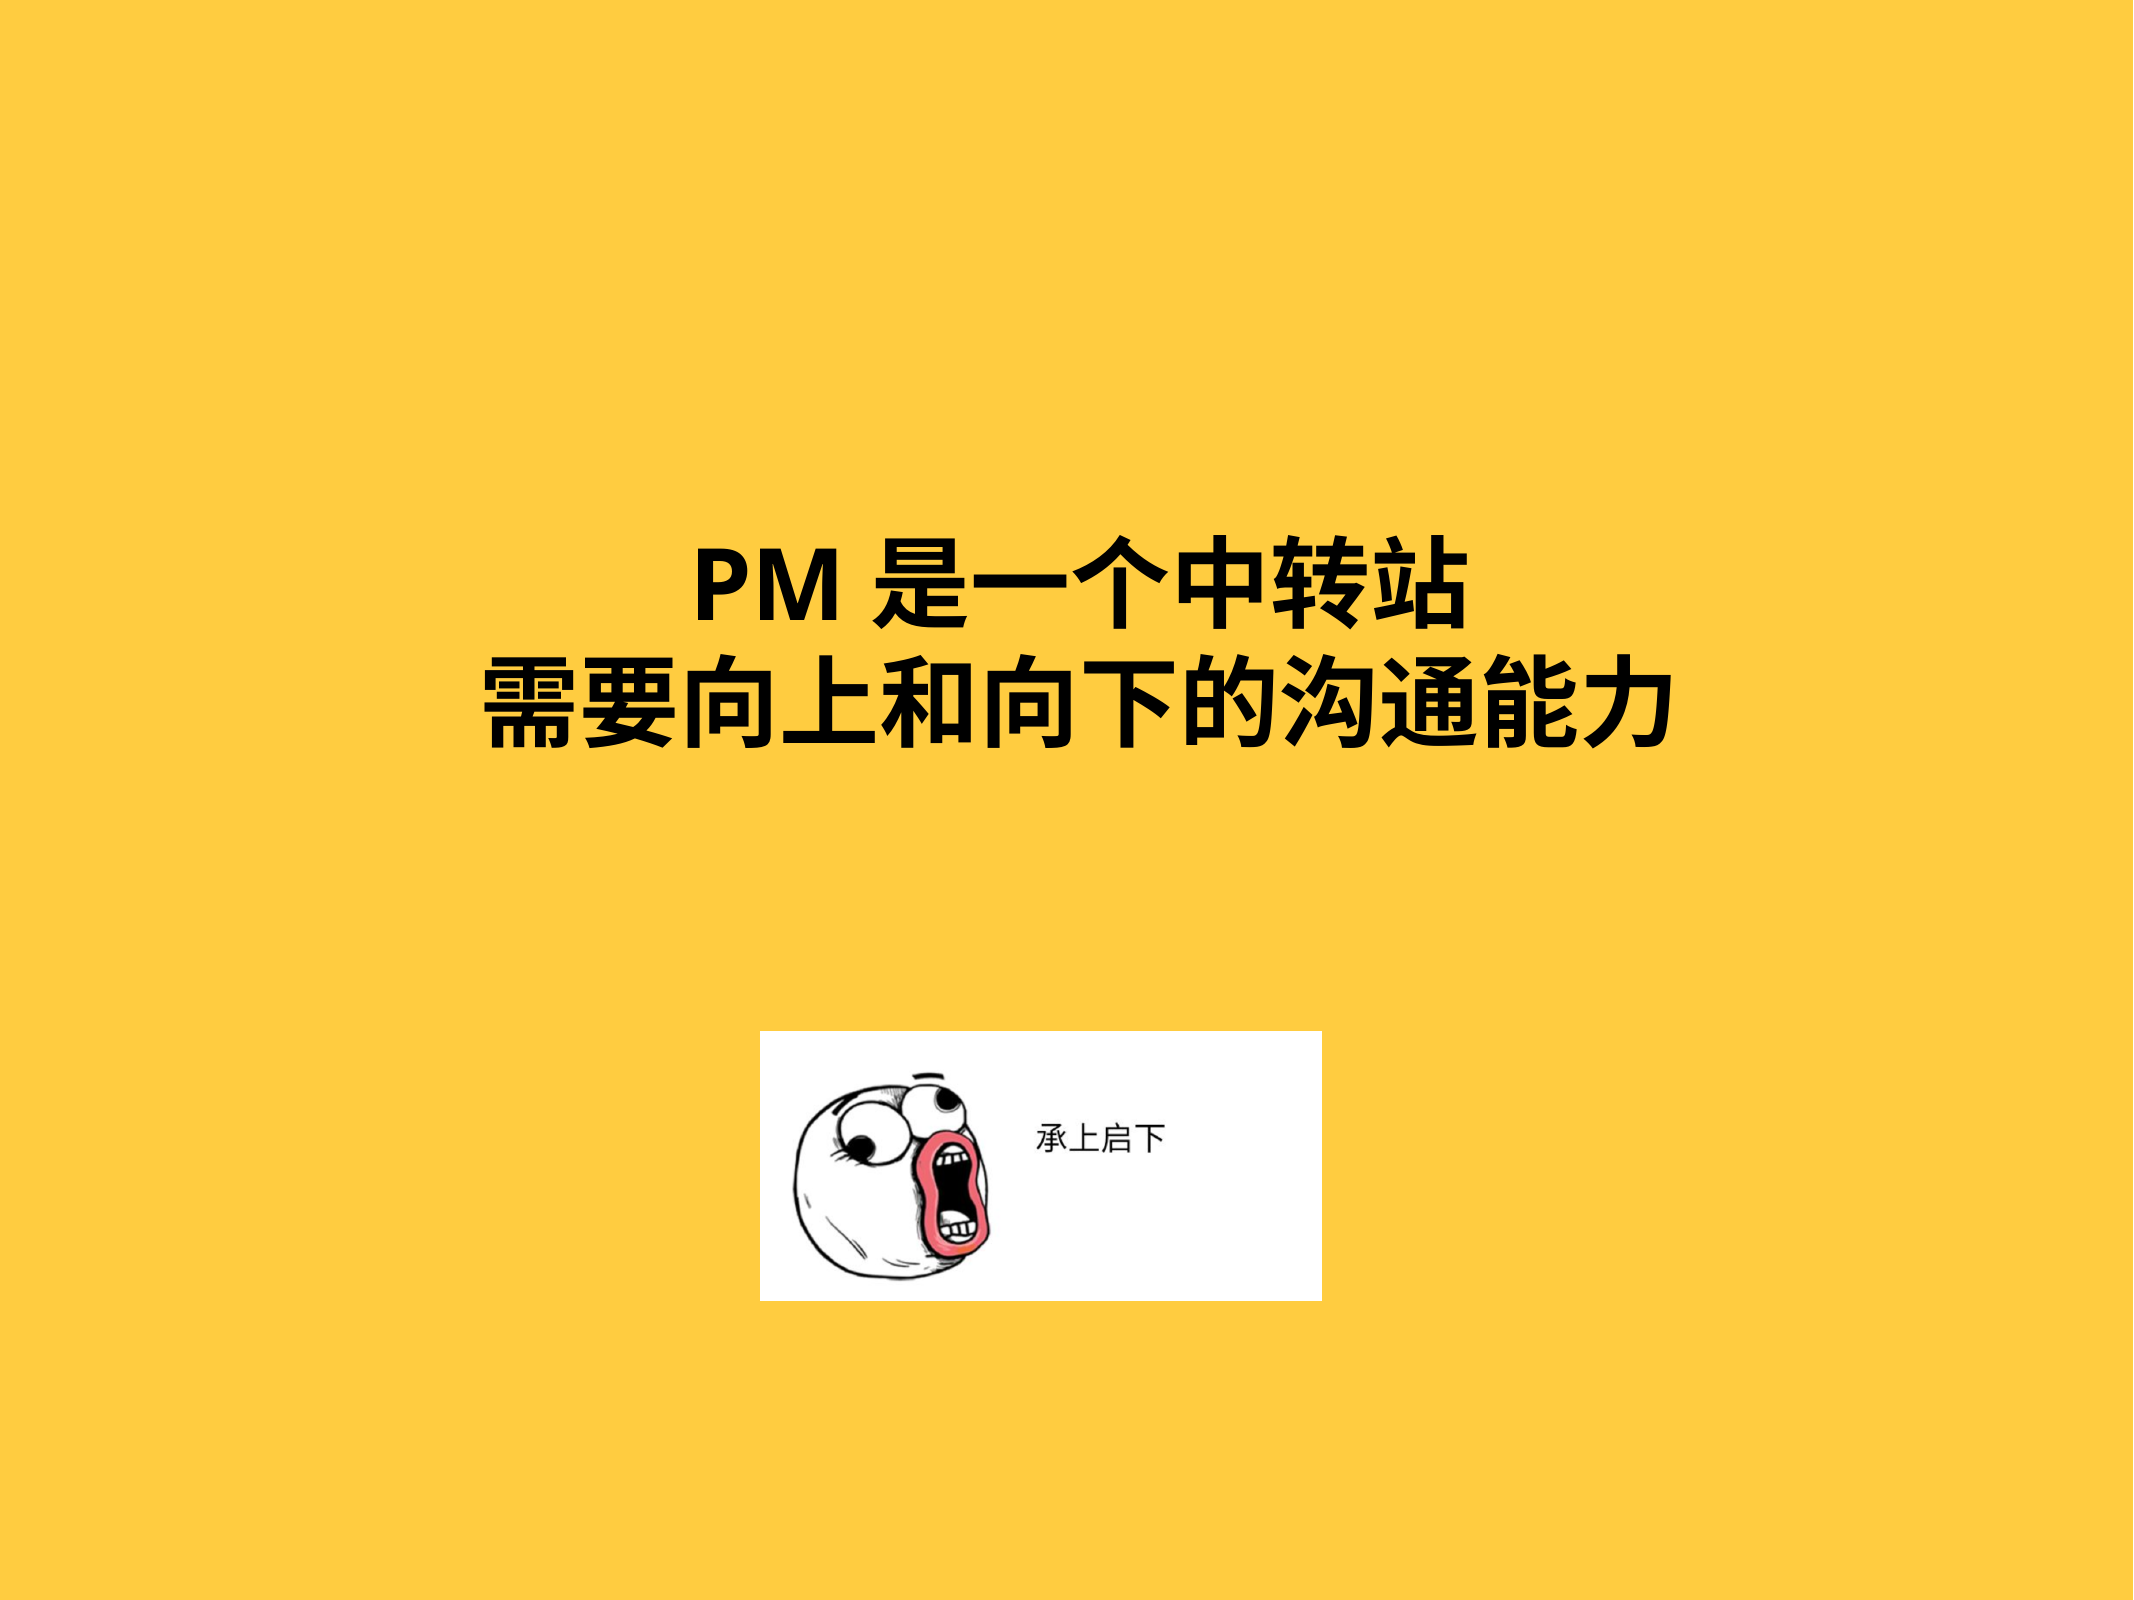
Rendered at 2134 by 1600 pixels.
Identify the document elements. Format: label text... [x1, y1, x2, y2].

text_box PM是一个中转站 需要向上和向下的沟通能力 [471, 511, 1689, 769]
picture [760, 1031, 1322, 1301]
